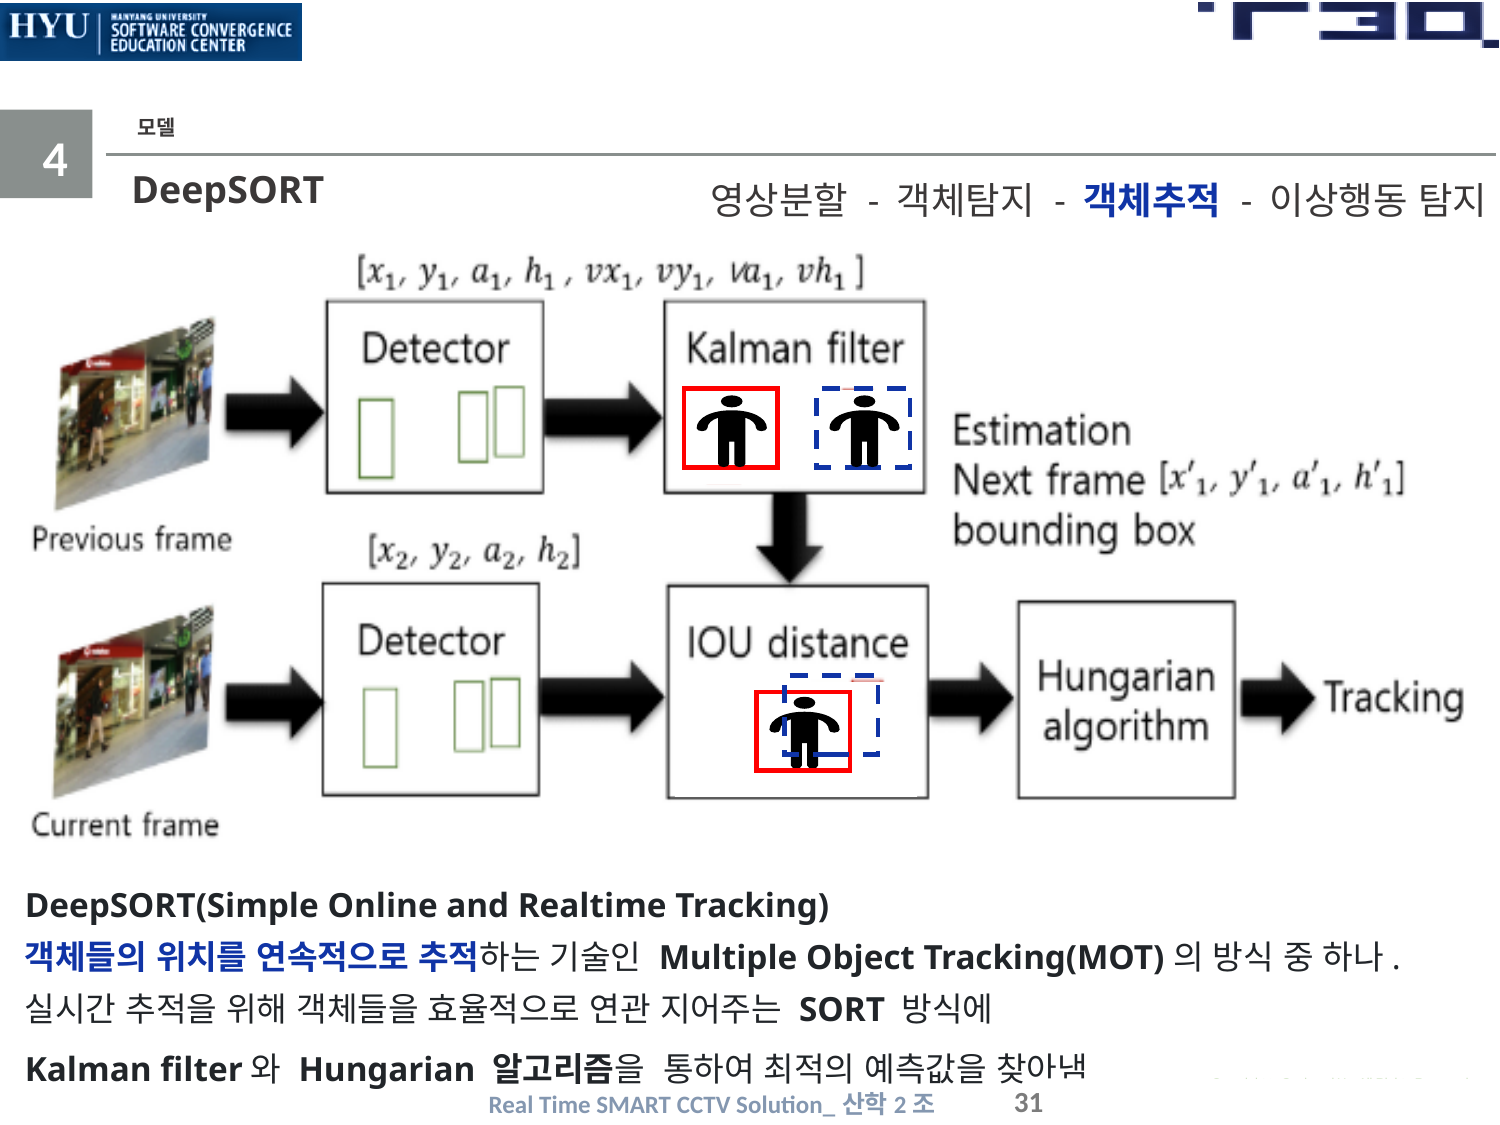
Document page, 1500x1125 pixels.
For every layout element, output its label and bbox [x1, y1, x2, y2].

text_box [0, 2, 1500, 1125]
